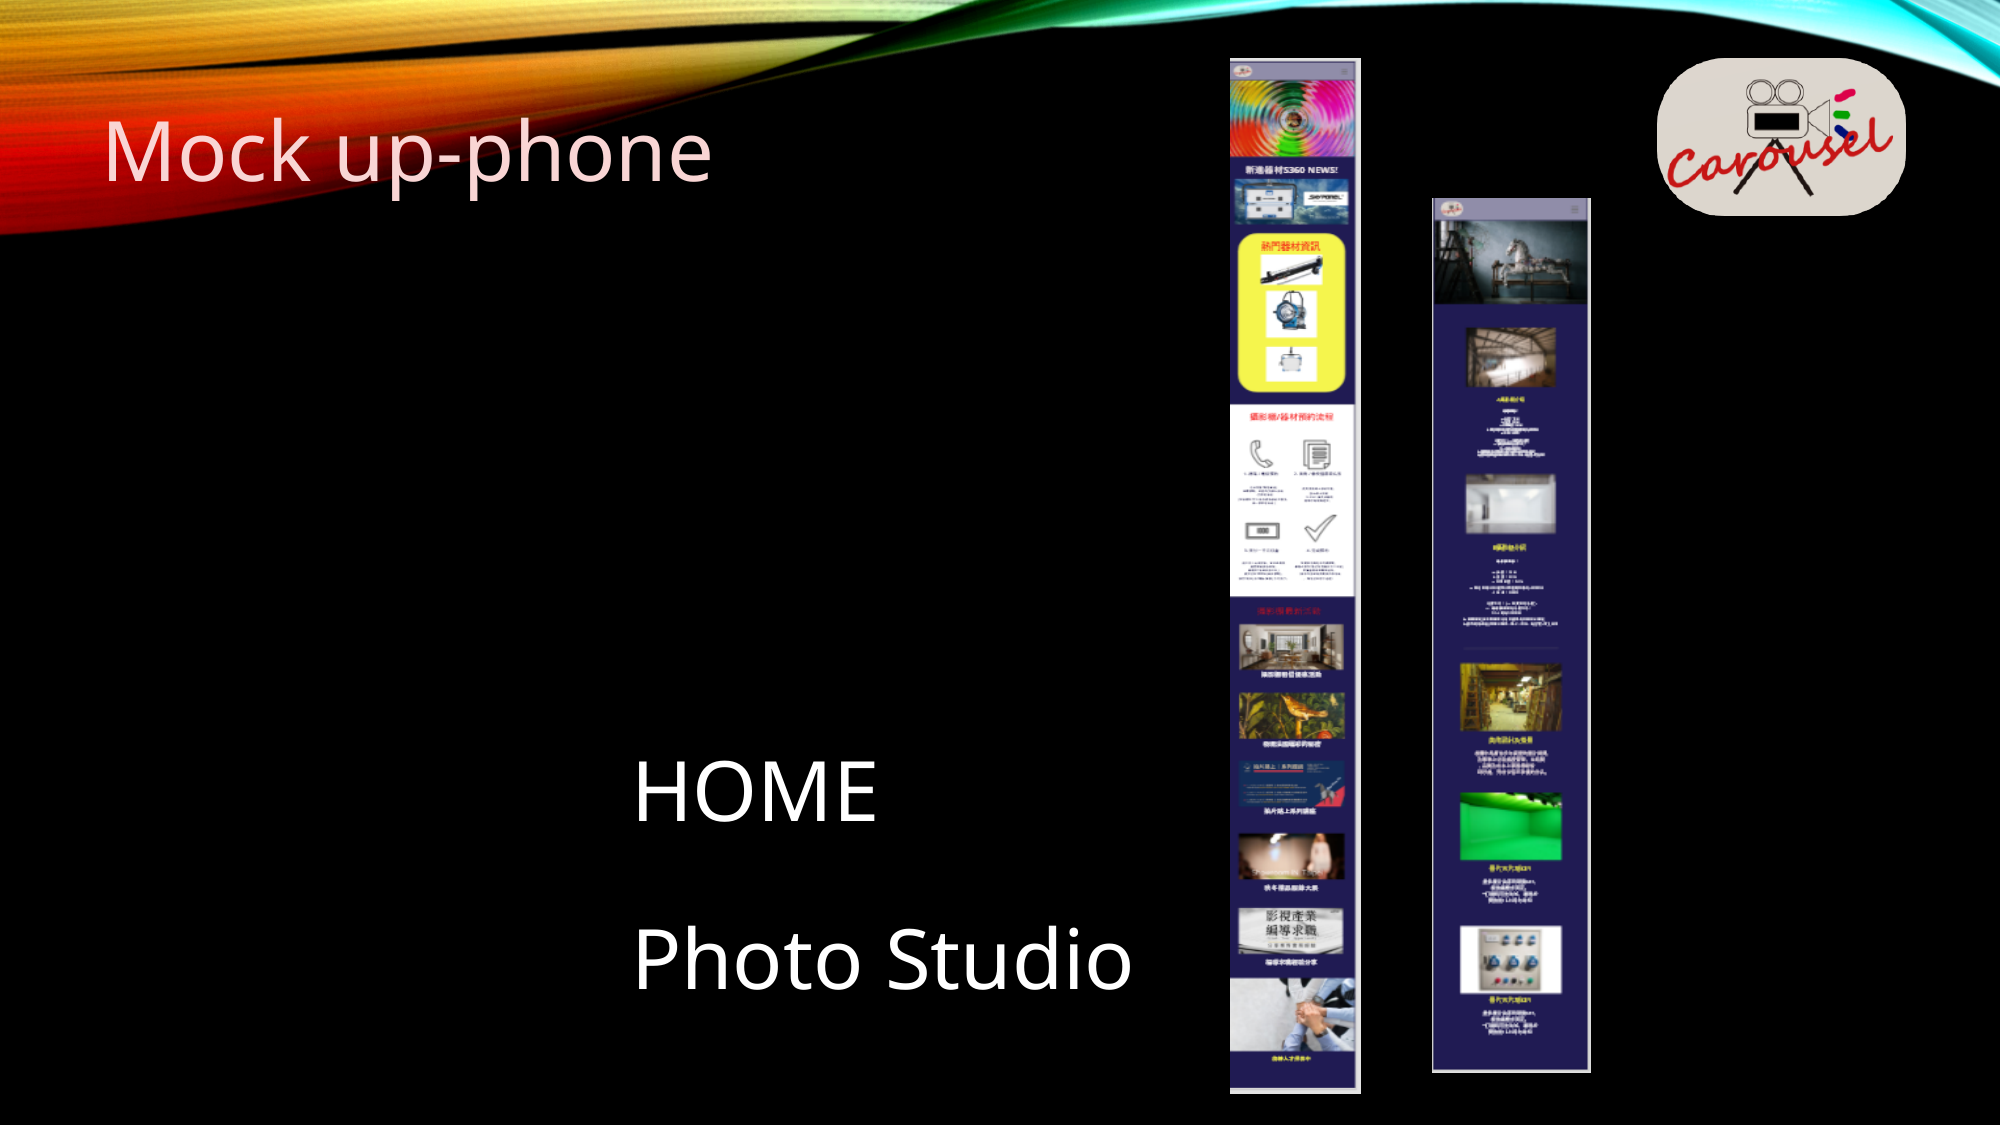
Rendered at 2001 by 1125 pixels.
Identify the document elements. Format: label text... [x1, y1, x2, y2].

text_box HOME [616, 730, 969, 846]
text_box Mock up-phone [87, 90, 1000, 305]
picture [0, 0, 2000, 1094]
text_box Photo Studio [616, 898, 1178, 1014]
